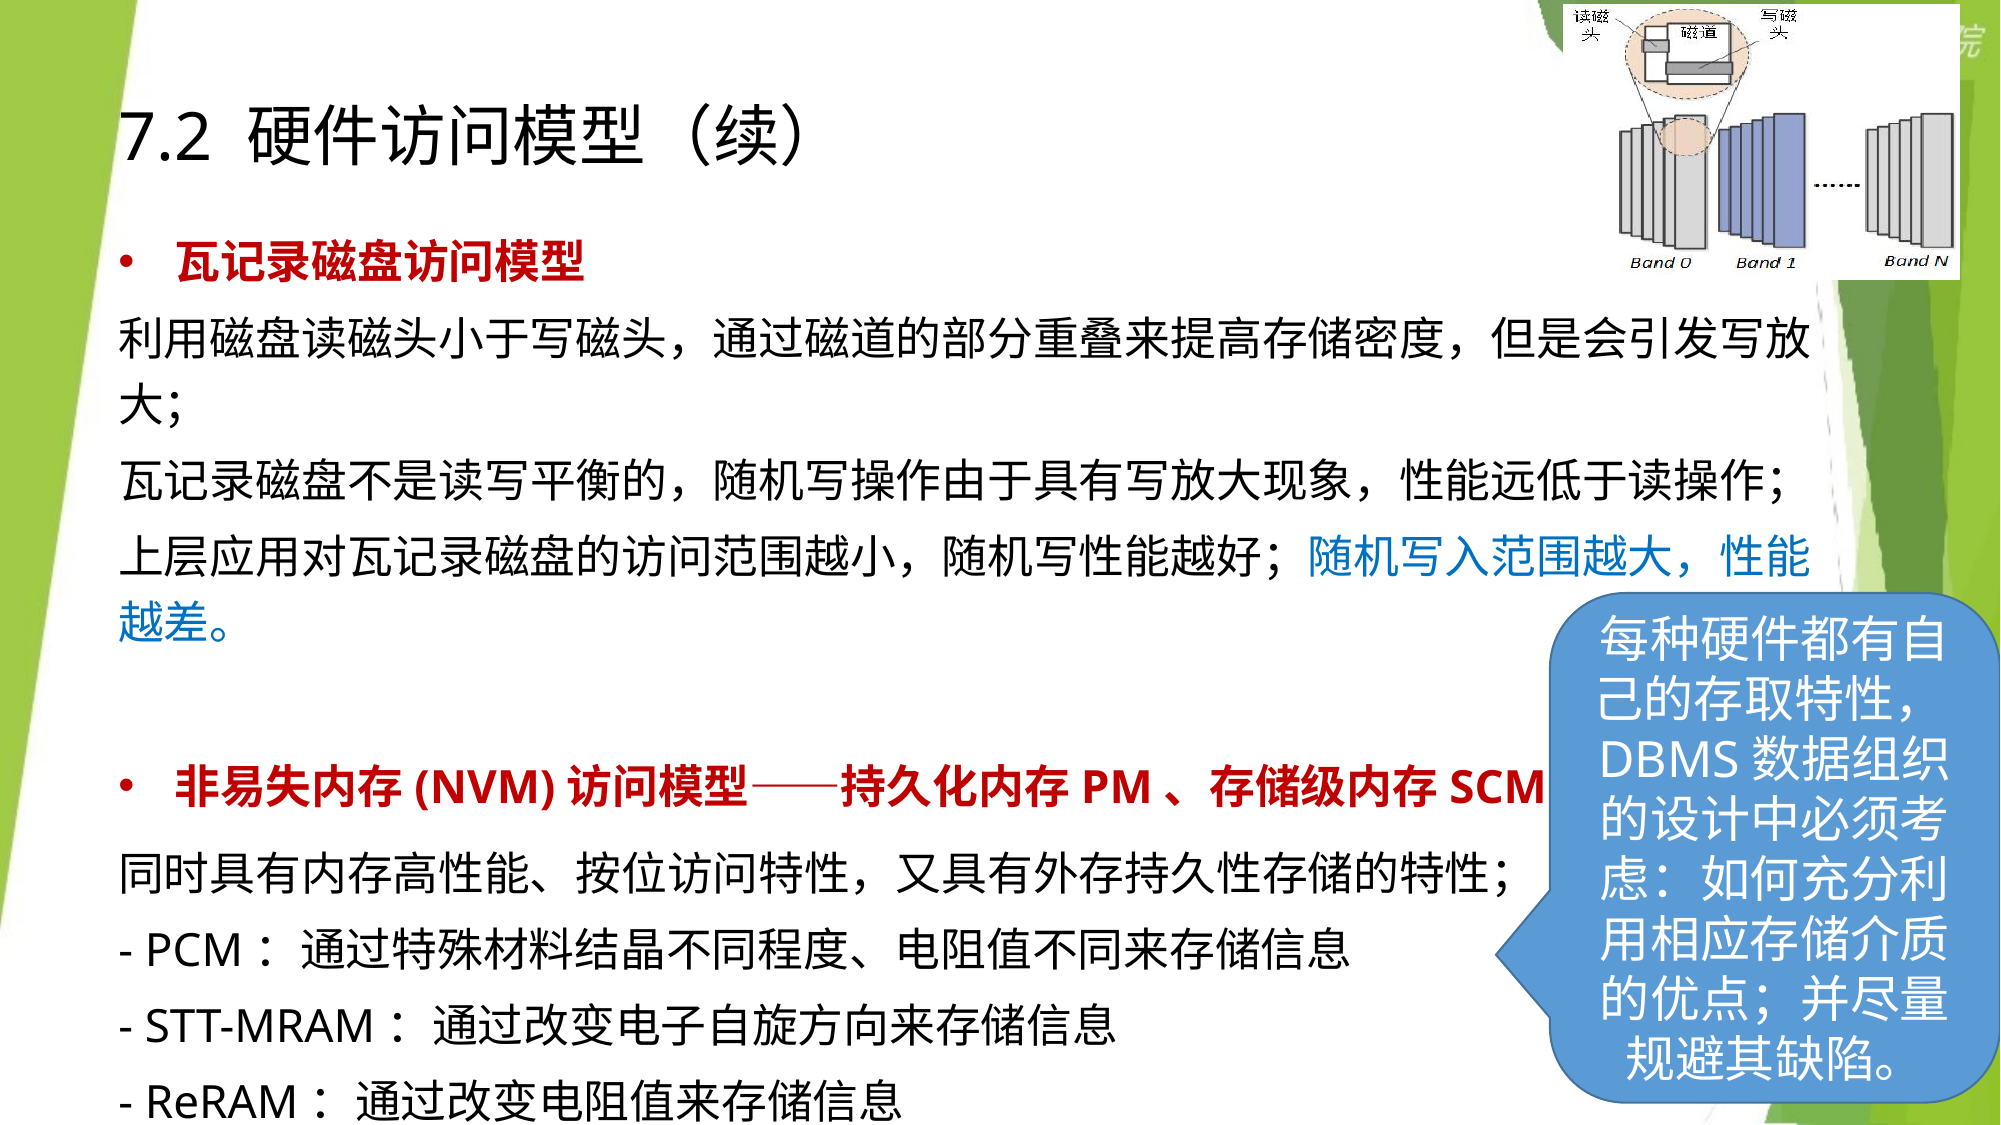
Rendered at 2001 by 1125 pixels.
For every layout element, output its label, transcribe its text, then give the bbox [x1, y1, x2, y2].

slide_number 24 [1412, 1042, 1609, 1103]
text_box 每种硬件都有自己的存取特性，DBMS数据组织的设计中必须考虑：如何充分利用相应存储介质的优点；并尽量规避其缺陷。 [1494, 591, 2000, 1104]
picture [0, 0, 2001, 1125]
list 瓦记录磁盘访问模型 利用磁盘读磁头小于写磁头，通过磁道的部分重叠来提高存储密度，但是会引发写放大； 瓦记录磁盘不是读写平衡的，随机写操作由于具有写放大现象，性能远低于读操作； 上层应用对瓦记录磁盘的访问范围越小，随机写性能越好；随机写入范围越大，性能越差。 非易失内存(NVM)访问模型——持久化内存PM、存储级内存SCM 同时具有内存高性能、按位访问特性，又具有外存持久性存储的特性； - PCM：通过特殊材料结晶不同程度、电阻值不同来存储信息 - STT-MRAM：通过改变电子自旋方向来存储信息 - ReRAM：通过改变电阻值来存储信息 [103, 214, 1829, 1103]
title 7.2 硬件访问模型（续） [103, 63, 1563, 214]
